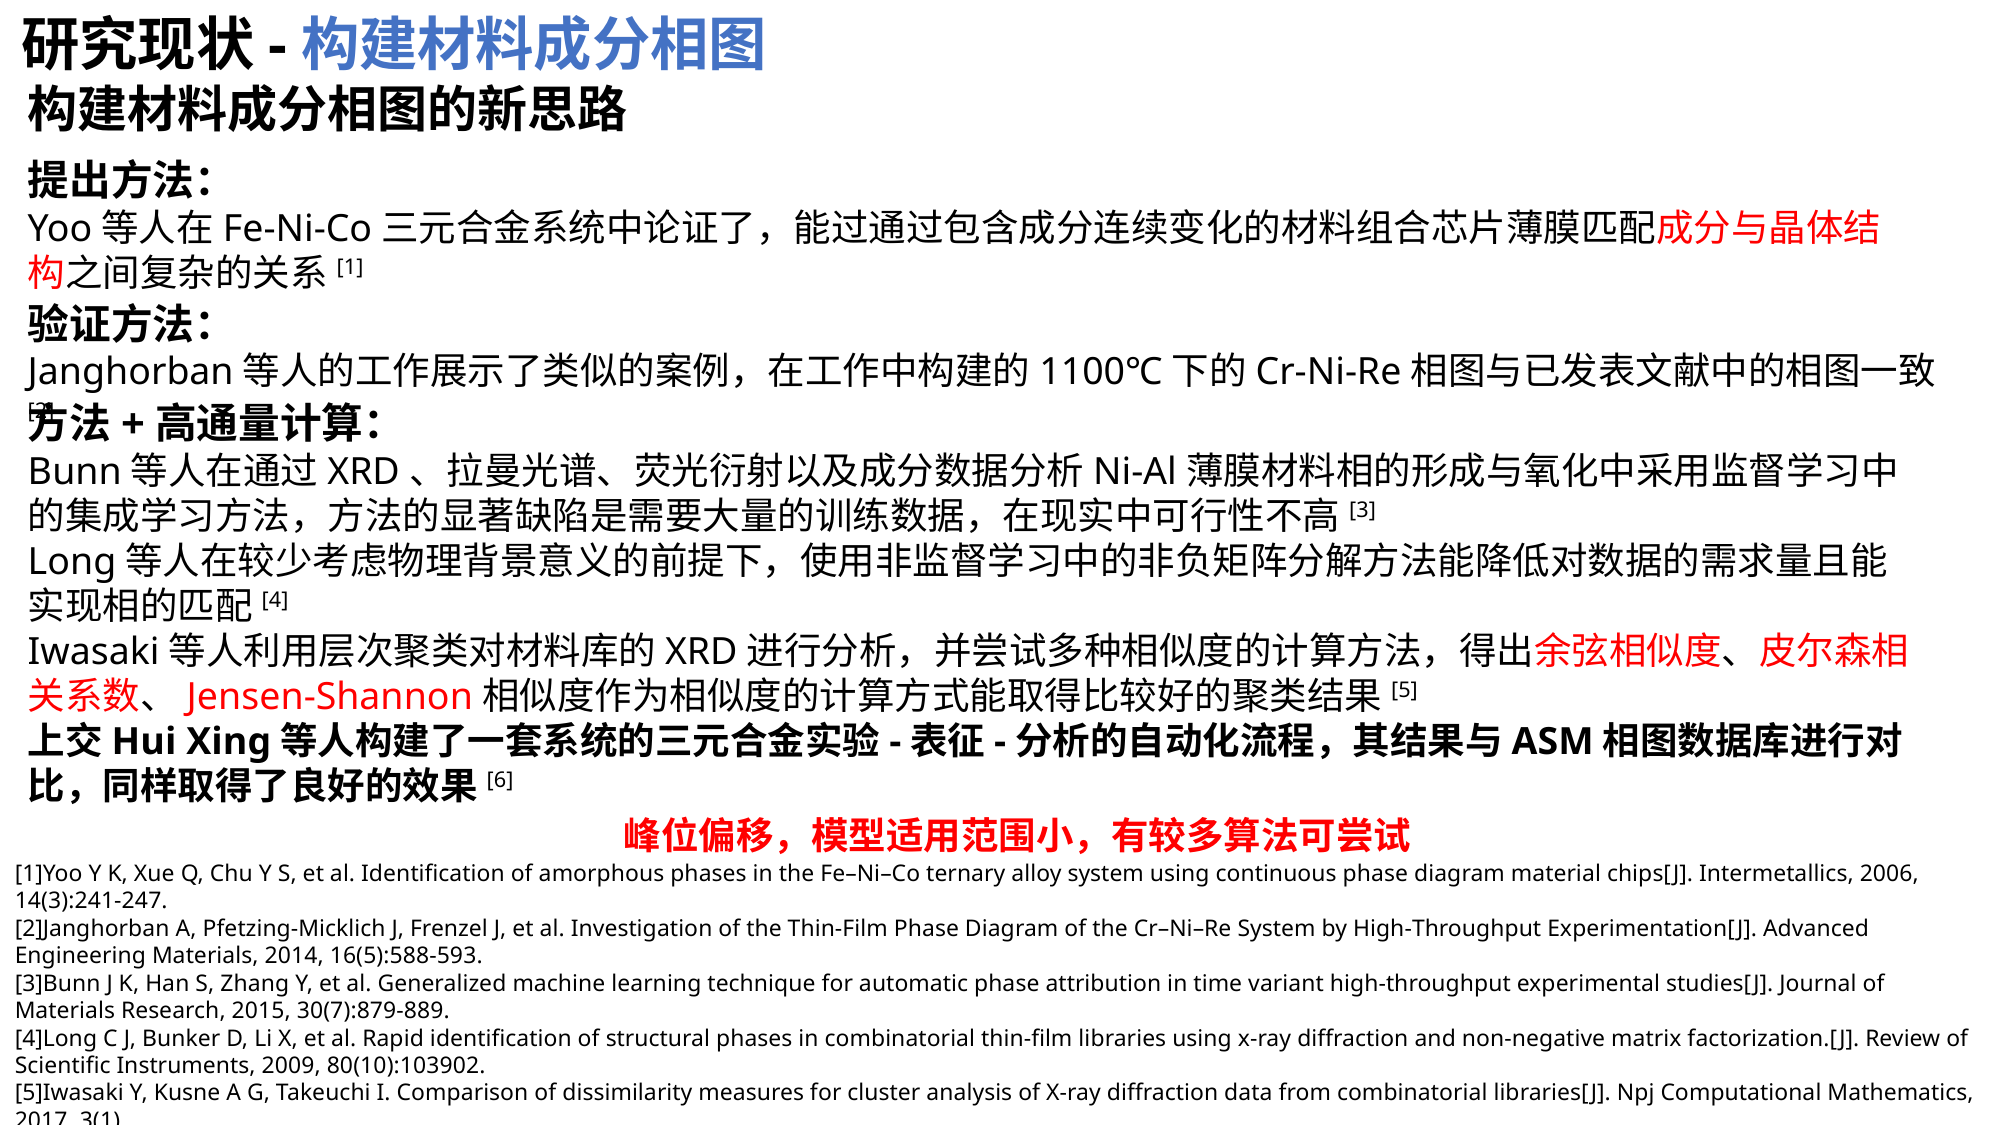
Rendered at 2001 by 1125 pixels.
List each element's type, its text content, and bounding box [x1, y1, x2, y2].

text_box 峰位偏移，模型适用范围小，有较多算法可尝试 [609, 804, 1427, 864]
text_box [1]Yoo Y K, Xue Q, Chu Y S, et al. Identification of amorphous phases in the Fe–Ni–Co ternary alloy system using continuous phase diagram material chips[J]. Intermetallics, 2006, 14(3):241-247. [2]Janghorban A, Pfetzing-Micklich J, Frenzel J, et al. Investigation of the Thin‐Film Phase Diagram of the Cr–Ni–Re System by High‐Throughput Experimentation[J]. Advanced Engineering Materials, 2014, 16(5):588-593. [3]Bunn J K, Han S, Zhang Y, et al. Generalized machine learning technique for automatic phase attribution in time variant high-throughput experimental studies[J]. Journal of Materials Research, 2015, 30(7):879-889. [4]Long C J, Bunker D, Li X, et al. Rapid identification of structural phases in combinatorial thin-film libraries using x-ray diffraction and non-negative matrix factorization.[J]. Review of Scientific Instruments, 2009, 80(10):103902. [5]Iwasaki Y, Kusne A G, Takeuchi I. Comparison of dissimilarity measures for cluster analysis of X-ray diffraction data from combinatorial libraries[J]. Npj Computational Mathematics, 2017, 3(1). [6]Hui Xing, Bingbing Zhao, Yujie Wang, Xiaoyi Zhang, Yang Ren, Ningning Yan, Tieren Gao, Jindong Li, Lanting Zhang, and Hong Wang ACS Combinatorial Science 2018 20 (3), 127-131 [0, 850, 2000, 1125]
text_box 提出方法： Yoo等人在Fe-Ni-Co三元合金系统中论证了，能过通过包含成分连续变化的材料组合芯片薄膜匹配成分与晶体结构之间复杂的关系[1] [12, 146, 1928, 290]
text_box 研究现状-构建材料成分相图 [6, 0, 782, 85]
text_box 构建材料成分相图的新思路 [12, 70, 678, 145]
text_box 验证方法： Janghorban等人的工作展示了类似的案例，在工作中构建的1100℃下的Cr-Ni-Re相图与已发表文献中的相图一致[2] [12, 290, 1970, 445]
text_box 方法+高通量计算： Bunn等人在通过XRD、拉曼光谱、荧光衍射以及成分数据分析Ni-Al薄膜材料相的形成与氧化中采用监督学习中的集成学习方法，方法的显著缺陷是需要大量的训练数据，在现实中可行性不高[3] Long等人在较少考虑物理背景意义的前提下，使用非监督学习中的非负矩阵分解方法能降低对数据的需求量且能实现相的匹配[4] Iwasaki等人利用层次聚类对材料库的XRD进行分析，并尝试多种相似度的计算方法，得出余弦相似度、皮尔森相关系数、Jensen-Shannon相似度作为相似度的计算方式能取得比较好的聚类结果[5] 上交Hui Xing等人构建了一套系统的三元合金实验-表征-分析的自动化流程，其结果与ASM相图数据库进行对比，同样取得了良好的效果[6] [12, 389, 1928, 814]
